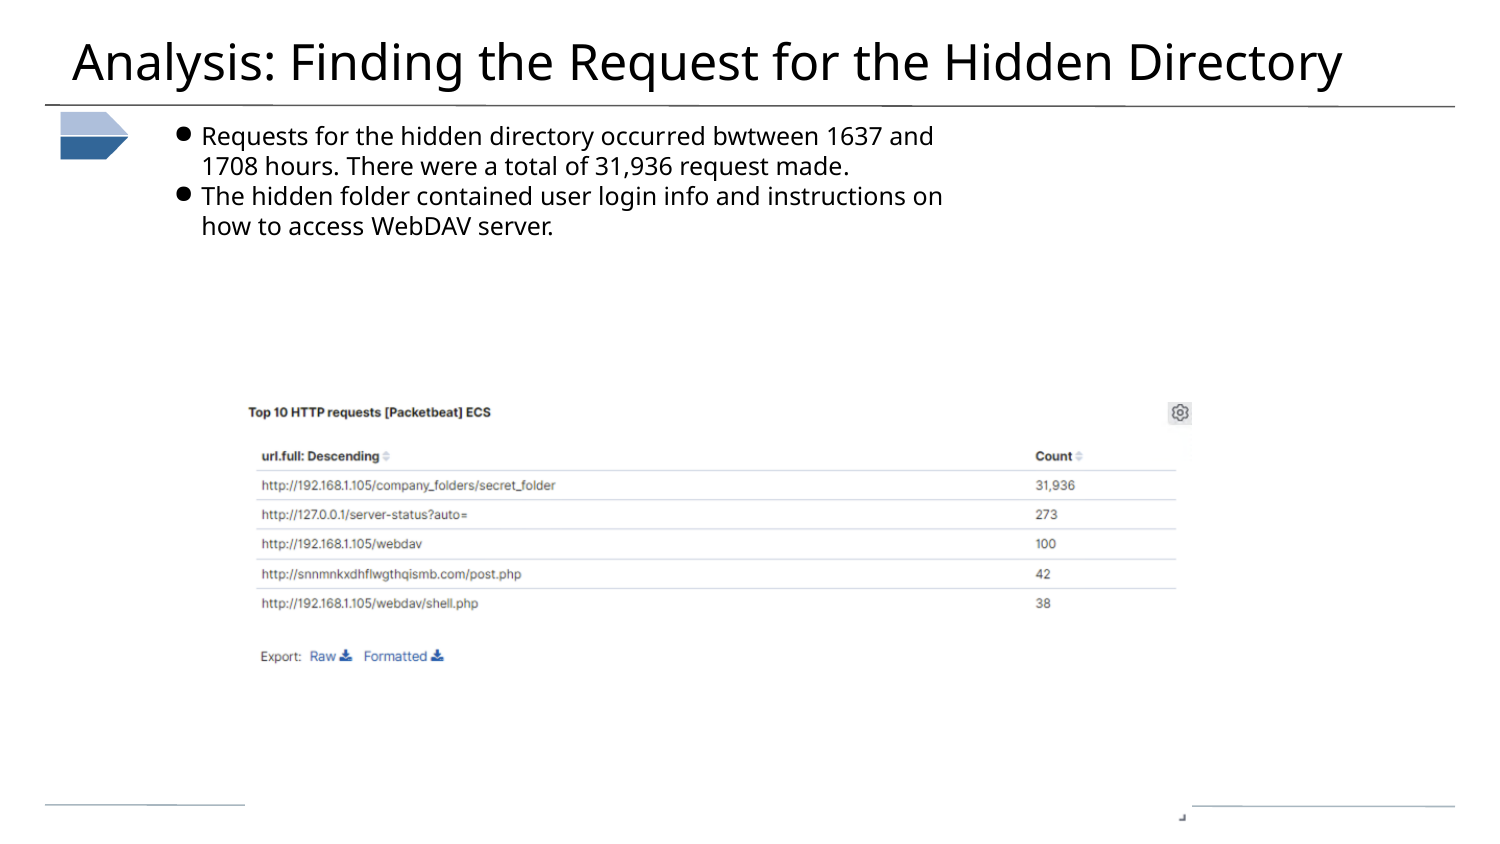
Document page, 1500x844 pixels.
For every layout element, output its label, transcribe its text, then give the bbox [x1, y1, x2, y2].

picture [245, 401, 1192, 826]
picture [58, 106, 129, 162]
subtitle Requests for the hidden directory occurred bwtween 1637 and 1708 hours. There were a total of 31,936 request made. The hidden folder contained user login info and instructions on how to access WebDAV server. [73, 105, 1024, 265]
title Analysis: Finding the Request for the Hidden Directory [0, 0, 1500, 88]
